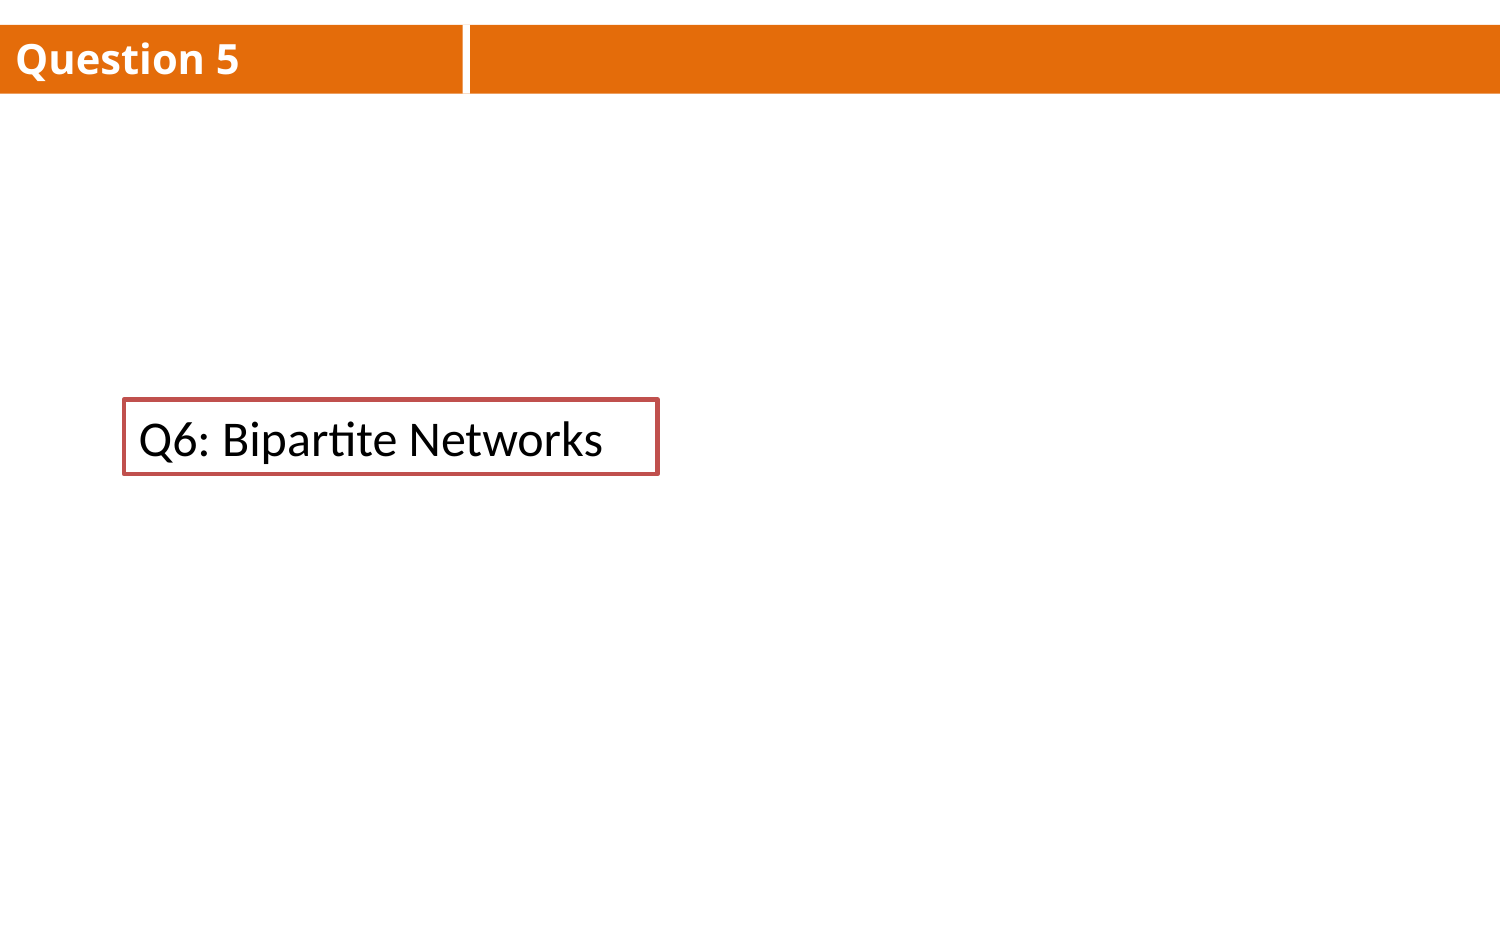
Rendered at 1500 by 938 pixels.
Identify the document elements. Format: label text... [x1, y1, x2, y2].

text_box Question 5 [0, 24, 462, 94]
text_box Q6: Bipartite Networks [122, 397, 660, 476]
text_box [462, 24, 470, 94]
text_box Question 5 [470, 24, 1500, 94]
